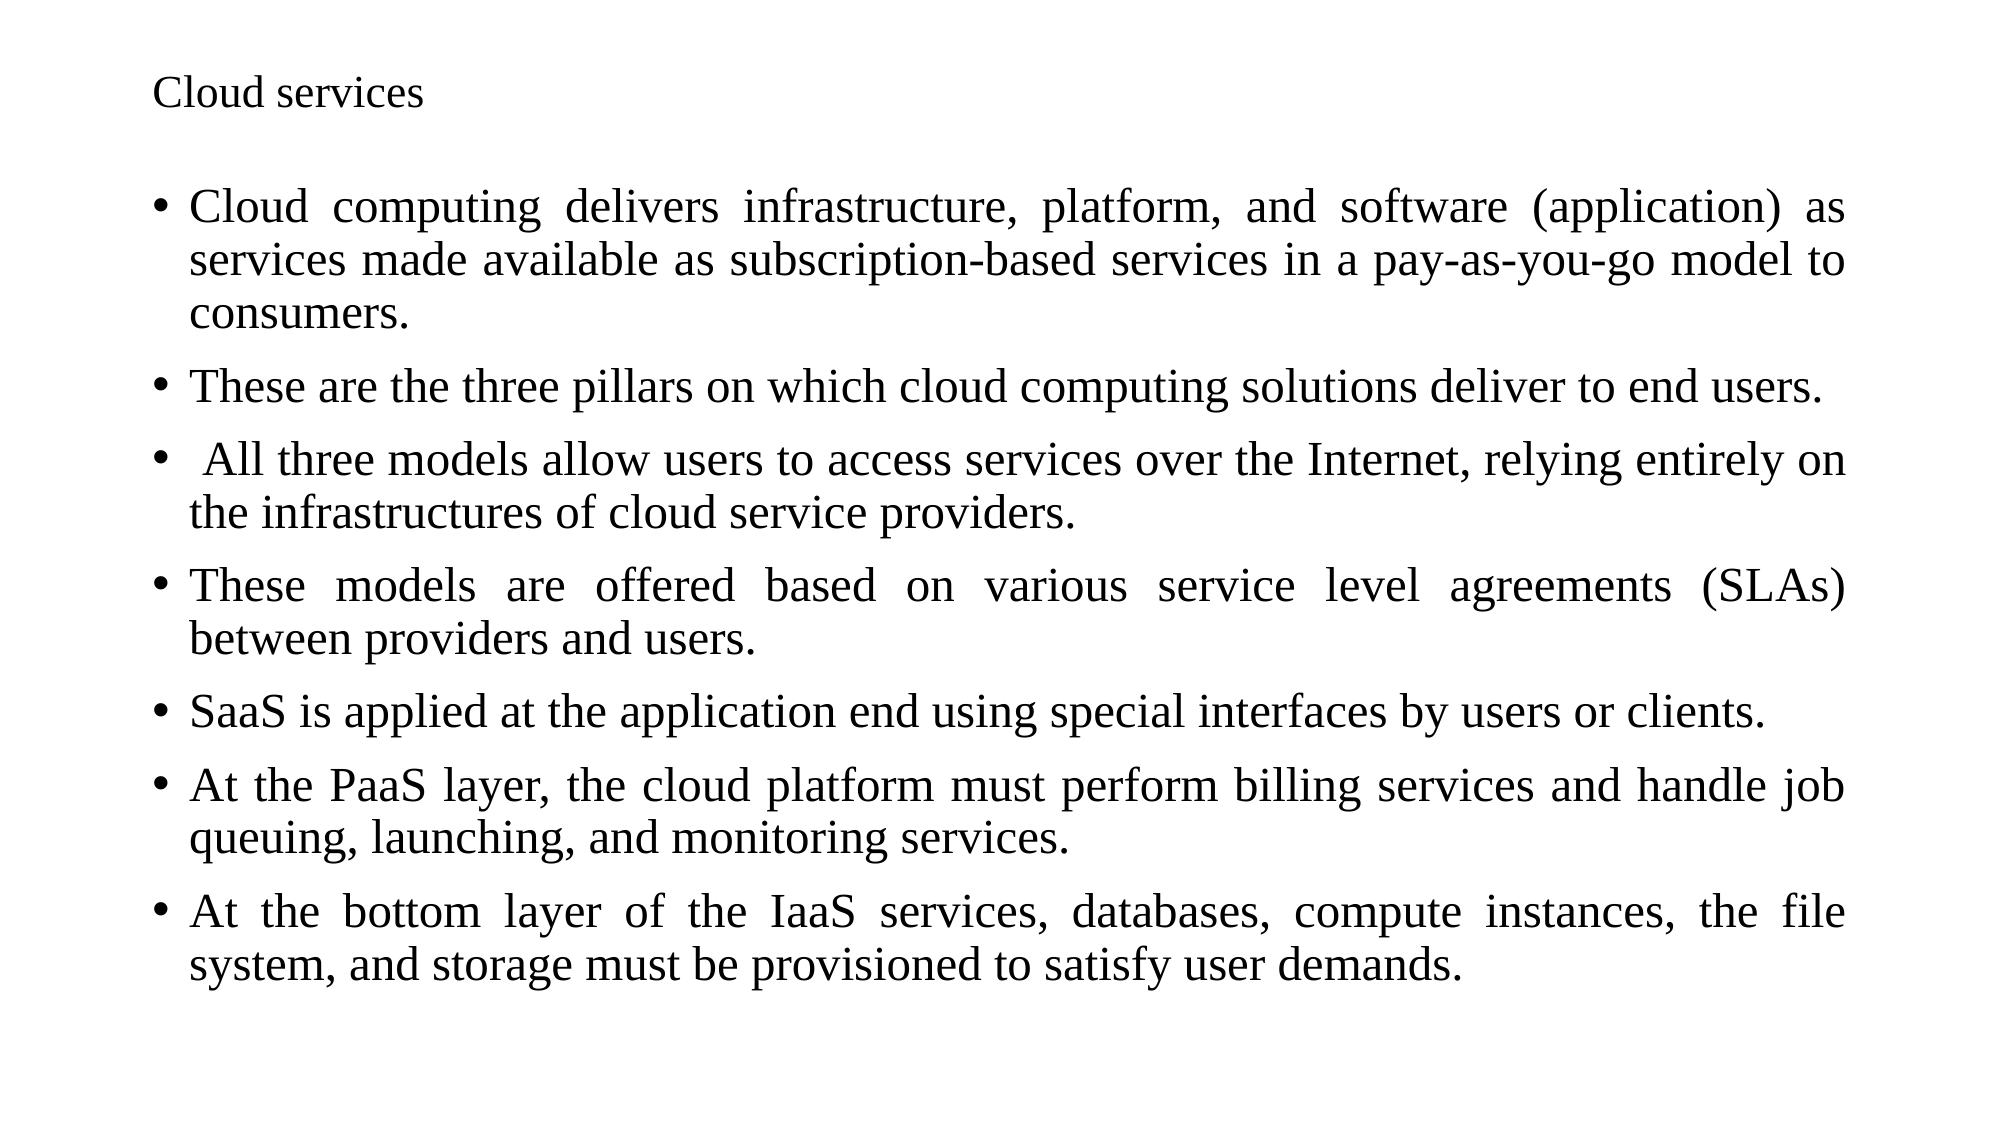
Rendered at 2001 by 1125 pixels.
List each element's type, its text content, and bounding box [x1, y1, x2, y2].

title Cloud services [137, 59, 1863, 125]
list Cloud computing delivers infrastructure, platform, and software (application) as services made available as subscription-based services in a pay-as-you-go model to consumers. These are the three pillars on which cloud computing solutions deliver to end users. All three models allow users to access services over the Internet, relying entirely on the infrastructures of cloud service providers. These models are offered based on various service level agreements (SLAs) between providers and users. SaaS is applied at the application end using special interfaces by users or clients. At the PaaS layer, the cloud platform must perform billing services and handle job queuing, launching, and monitoring services. At the bottom layer of the IaaS services, databases, compute instances, the file system, and storage must be provisioned to satisfy user demands. [137, 173, 1863, 1014]
